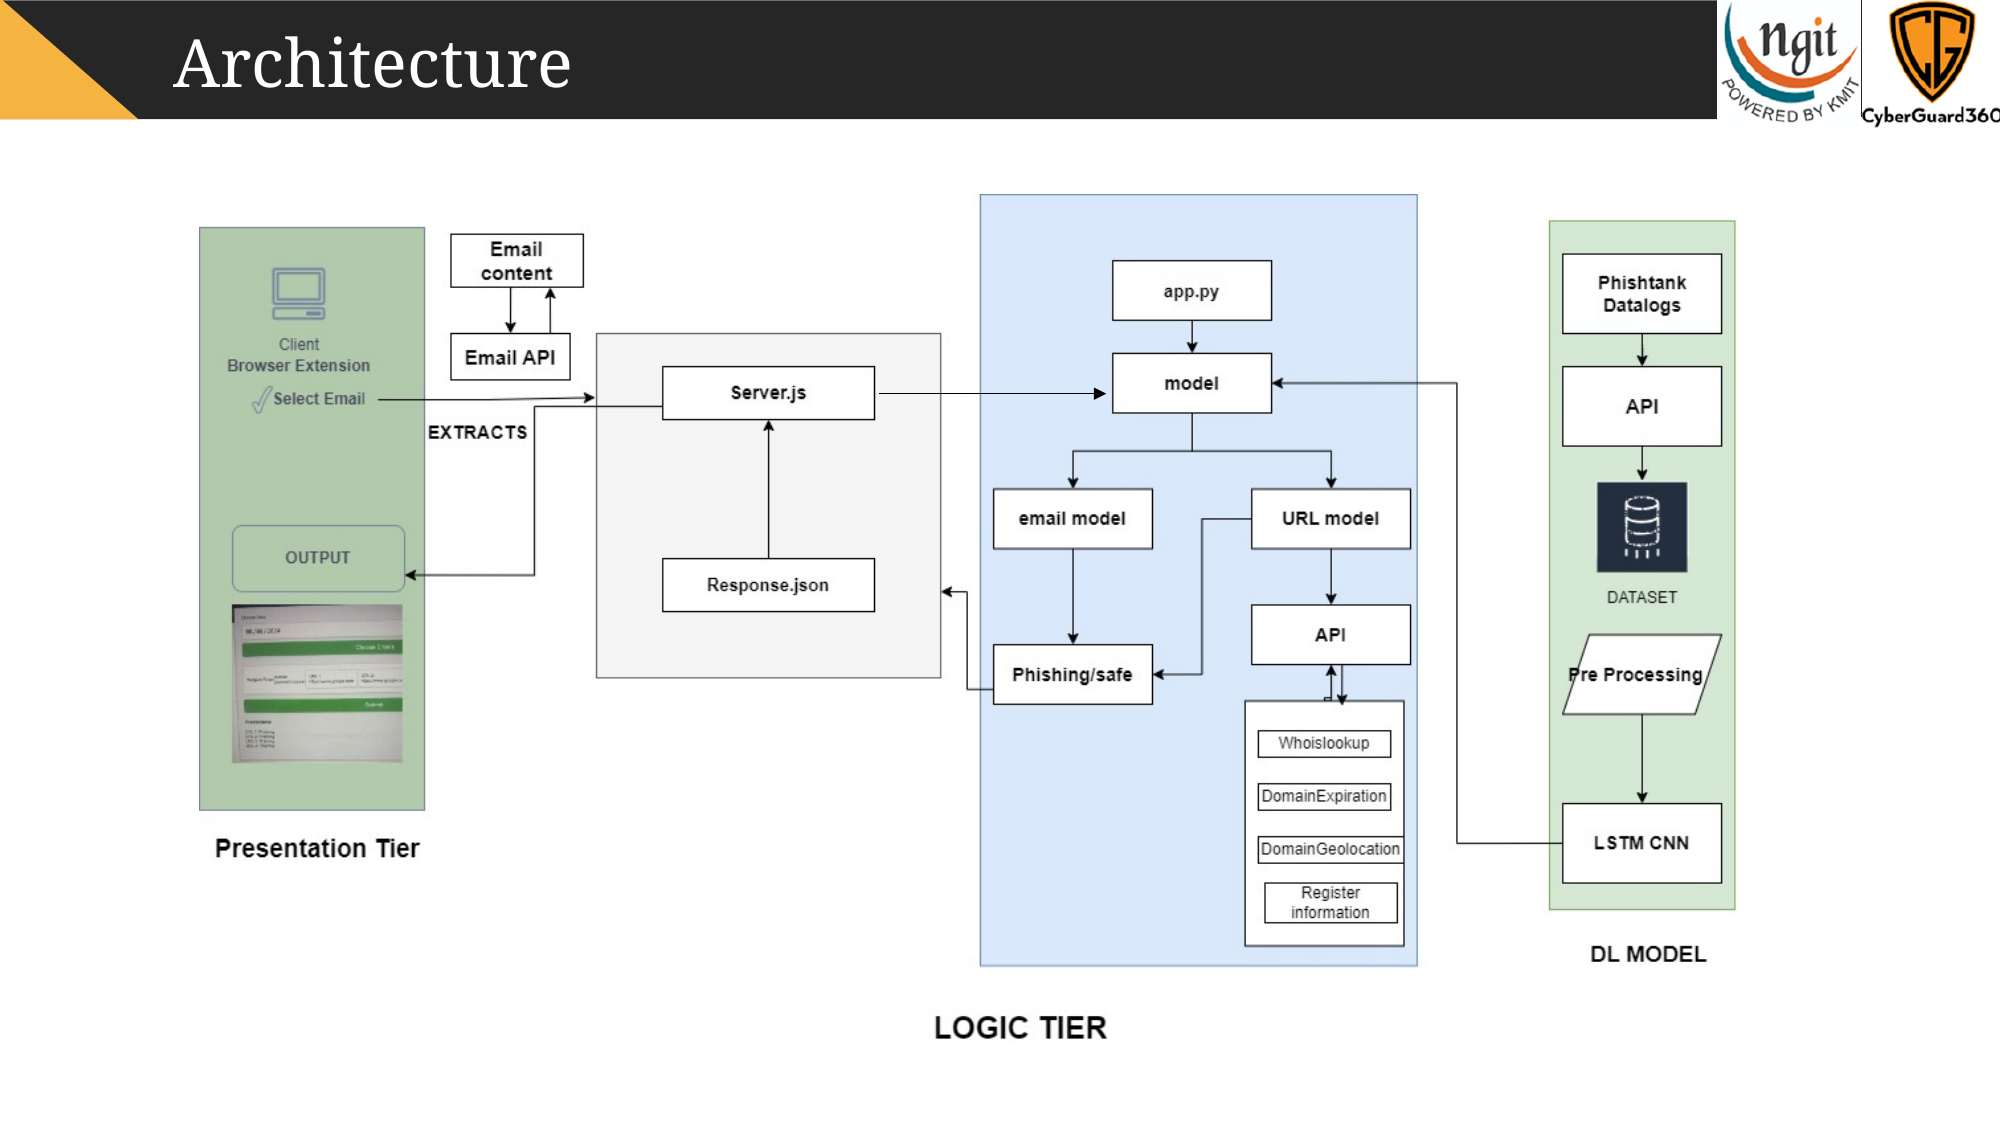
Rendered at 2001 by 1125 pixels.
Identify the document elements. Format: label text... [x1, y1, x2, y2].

text_box [5, 0, 1717, 120]
picture [1717, 0, 2000, 129]
text_box [0, 0, 141, 121]
text_box Architecture [158, 13, 1717, 108]
picture [198, 194, 1737, 1056]
